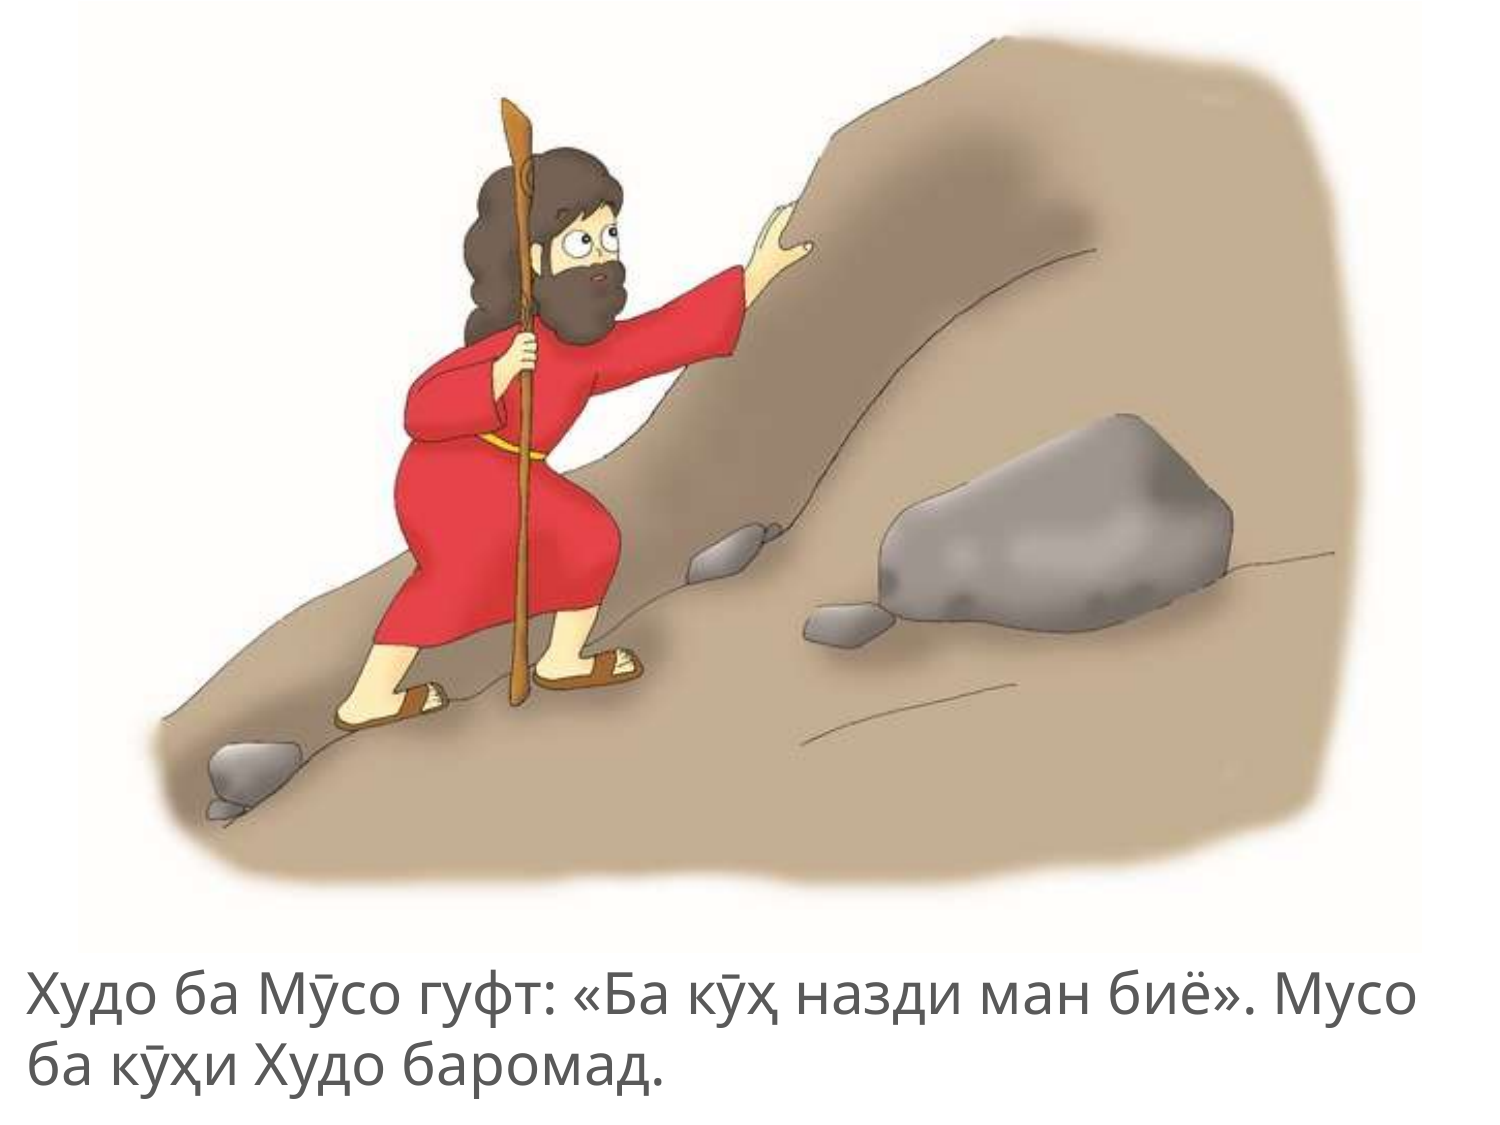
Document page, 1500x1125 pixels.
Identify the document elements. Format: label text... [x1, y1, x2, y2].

text_box Худо ба Мӯсо гуфт: «Ба кӯҳ назди ман биё». Мусо ба кӯҳи Худо баромад. [11, 949, 1483, 1104]
picture [78, 0, 1422, 953]
